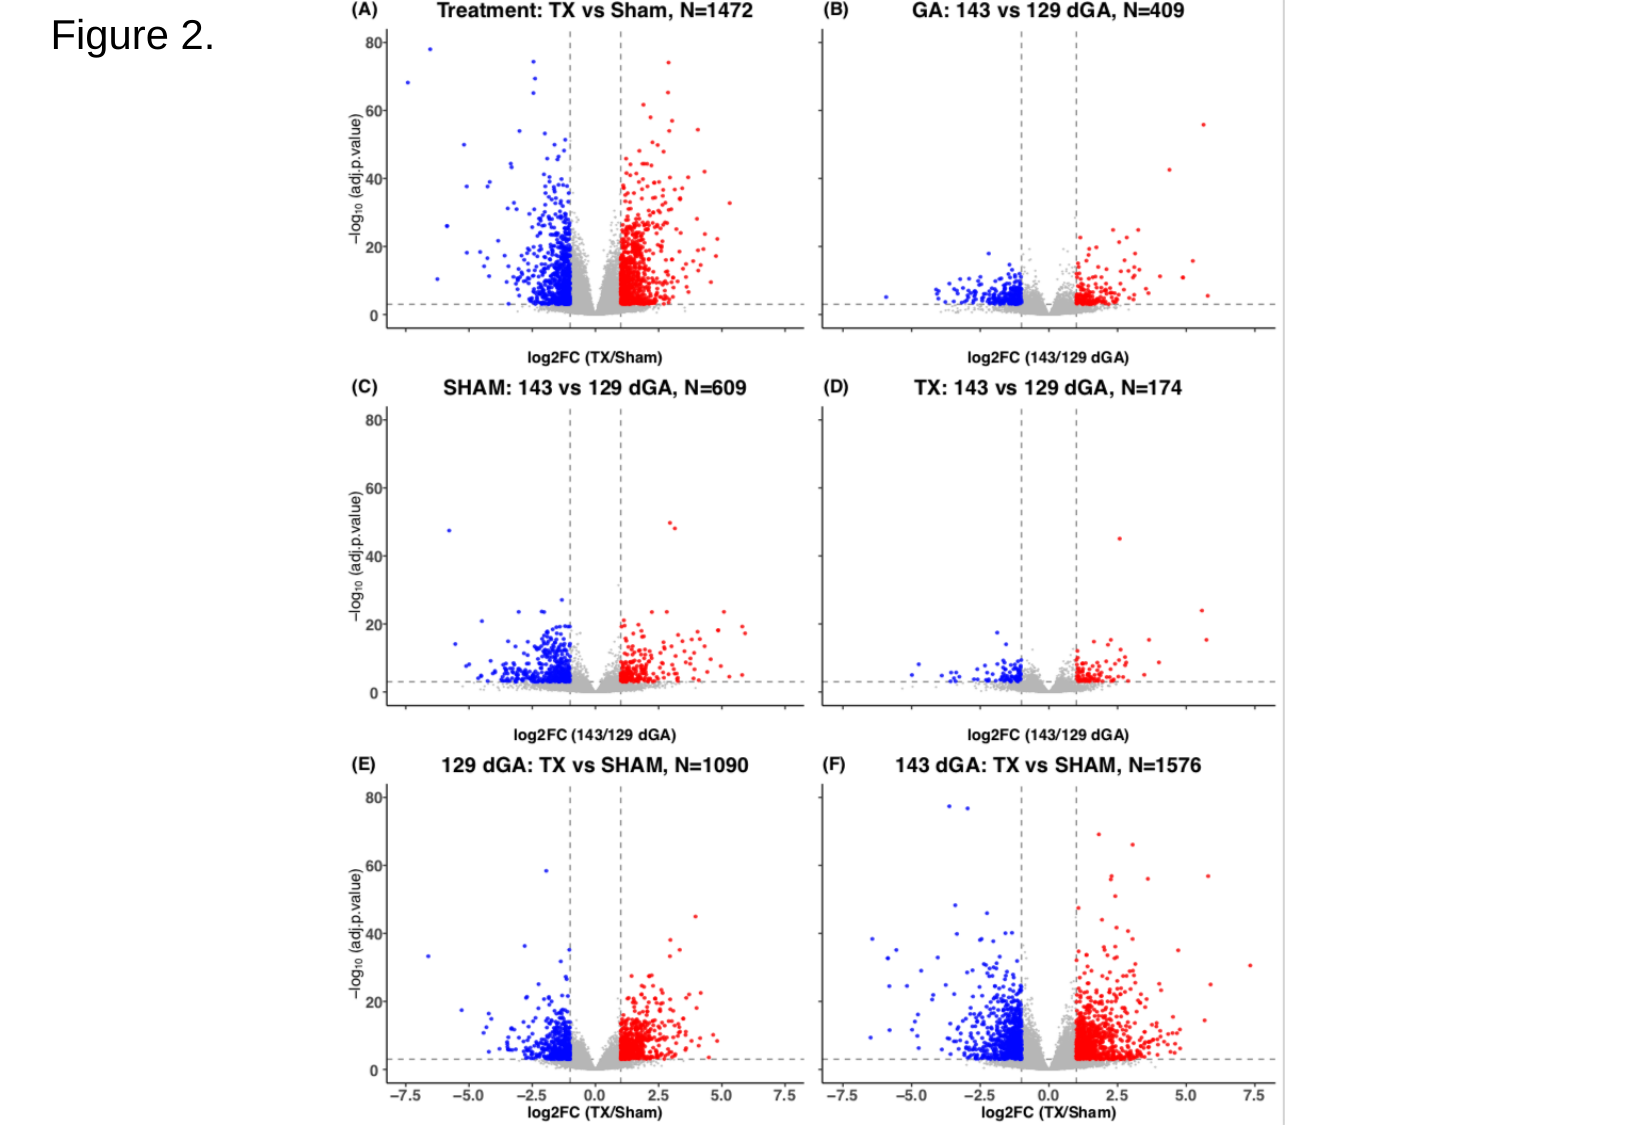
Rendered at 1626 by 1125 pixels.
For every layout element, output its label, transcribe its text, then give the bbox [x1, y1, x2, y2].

picture [339, 0, 1286, 1125]
text_box Figure 2. [35, 0, 231, 65]
